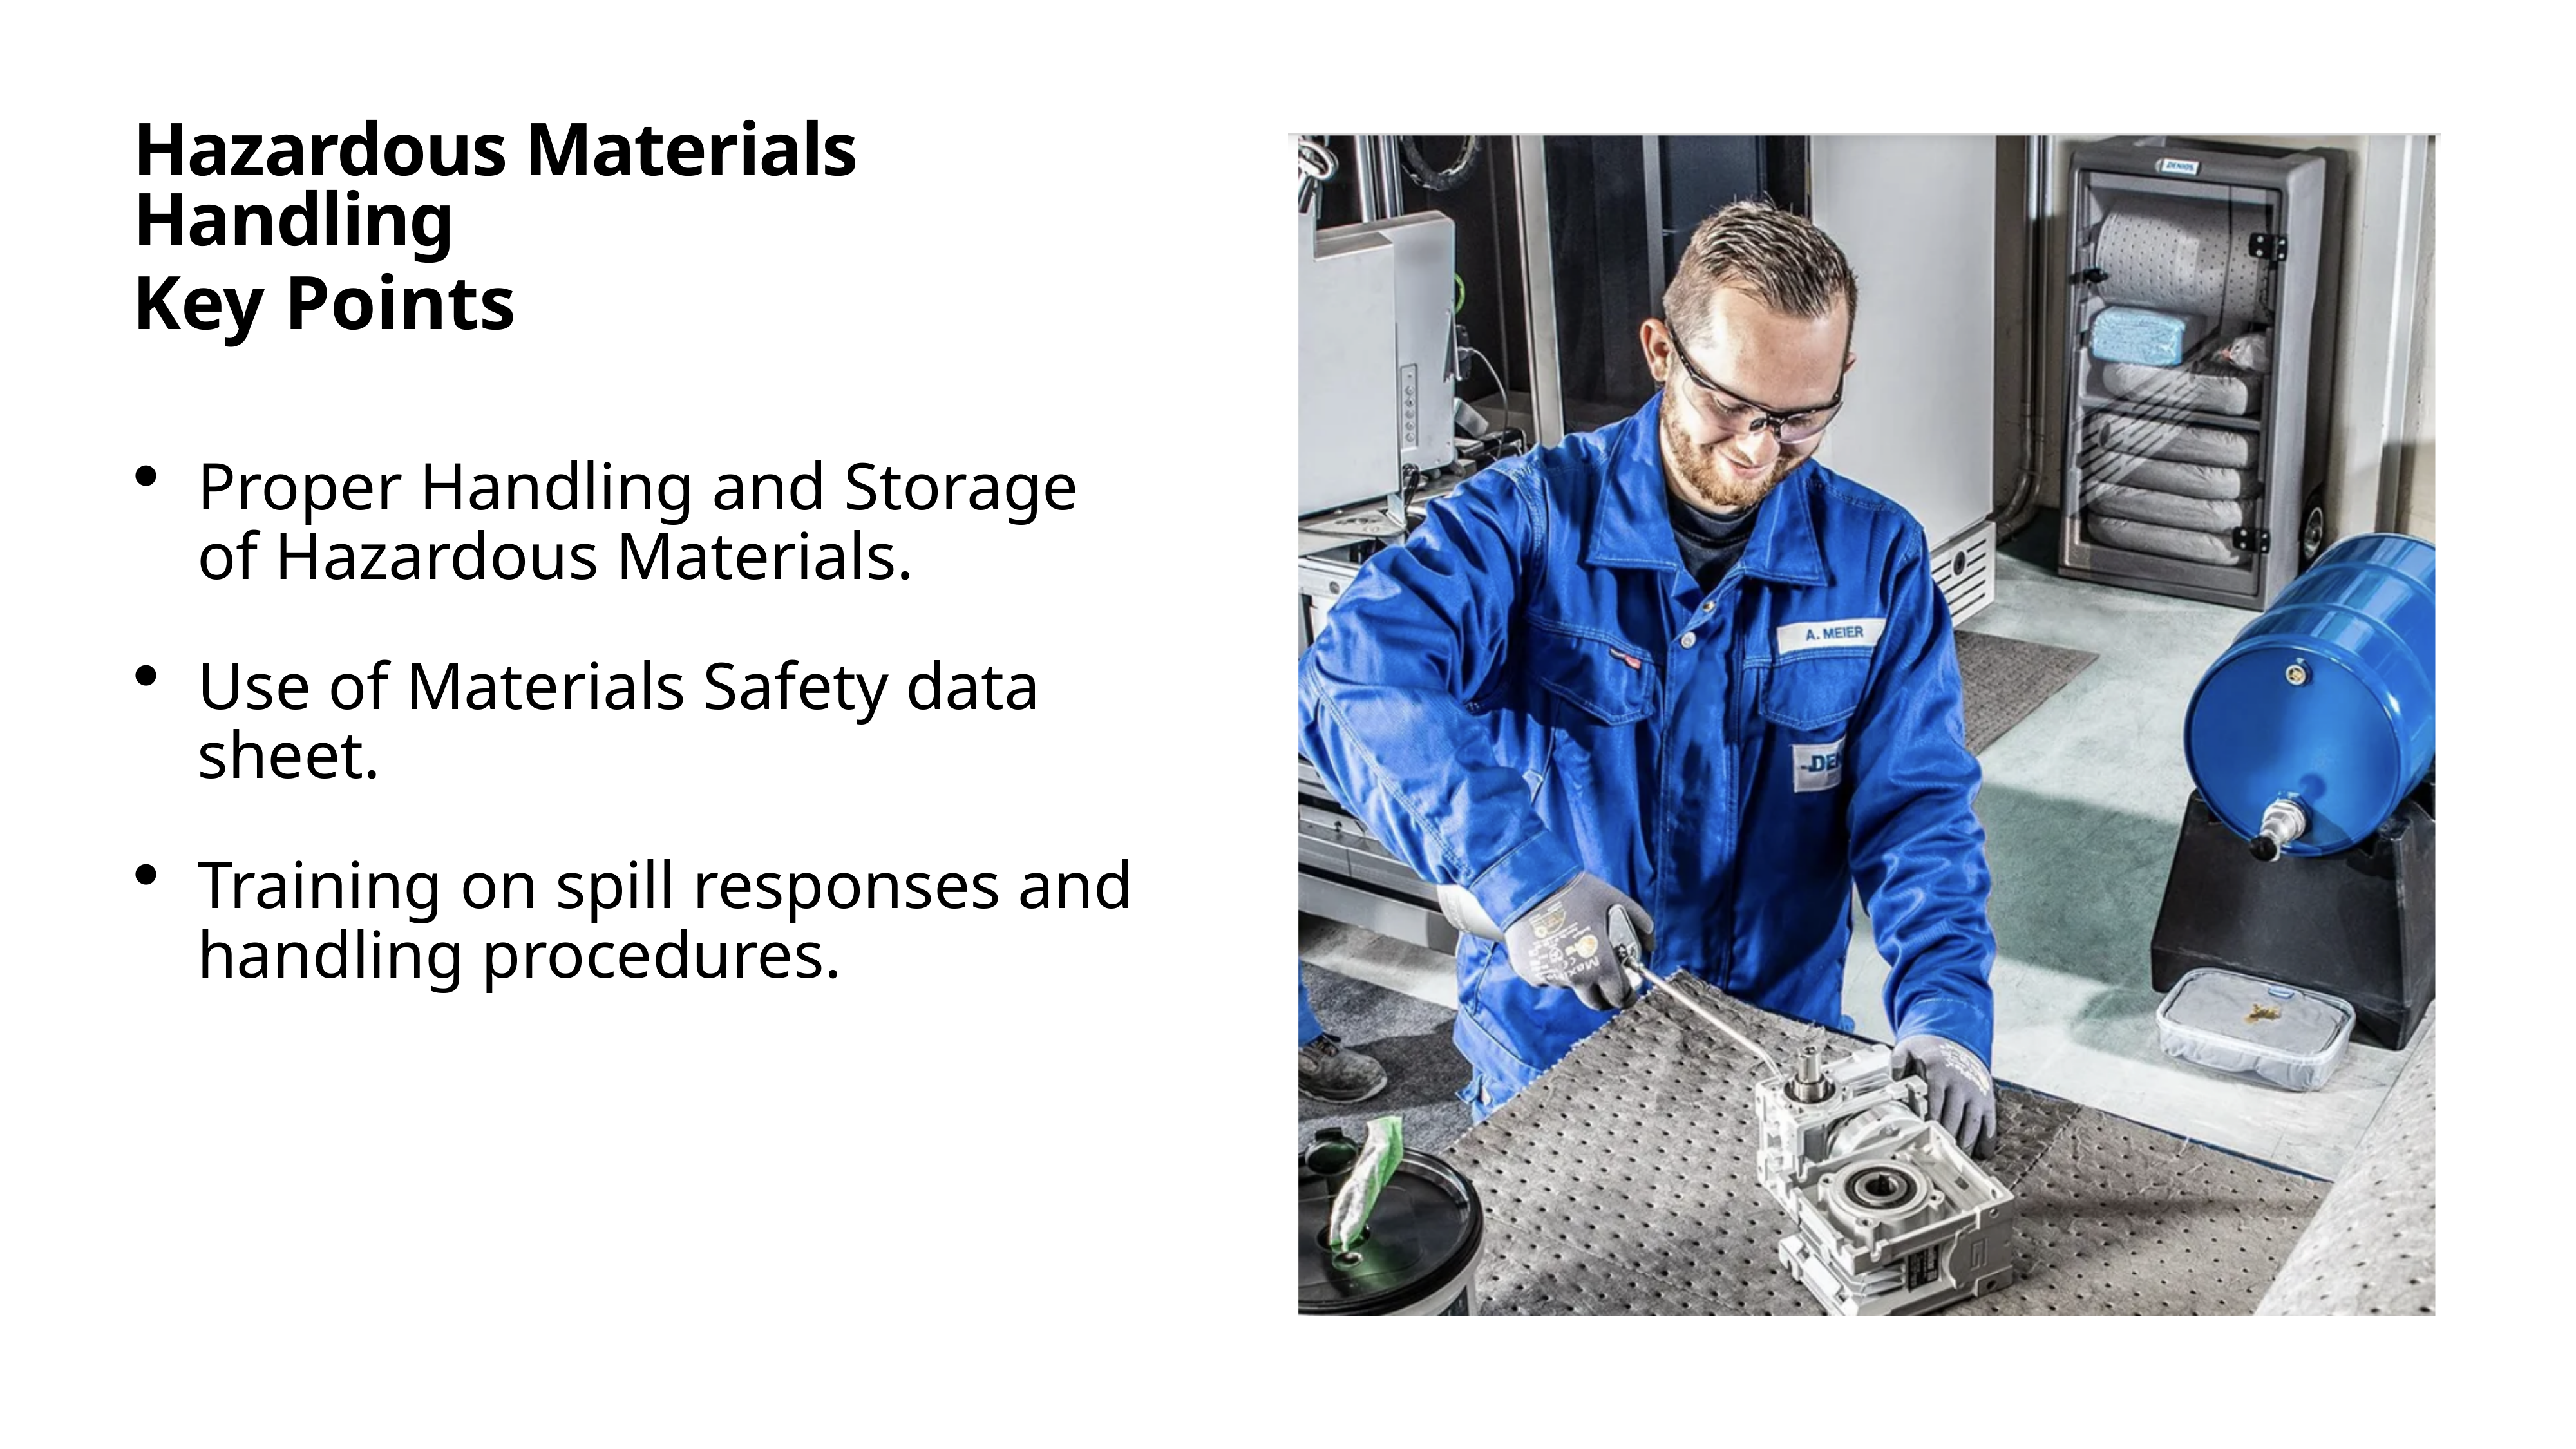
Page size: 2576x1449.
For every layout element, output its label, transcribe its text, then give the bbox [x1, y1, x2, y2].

title Hazardous Materials Handling [127, 113, 1161, 266]
list Key Points [127, 266, 1161, 350]
picture [1287, 133, 2442, 1316]
list Proper Handling and Storage of Hazardous Materials. Use of Materials Safety data sheet. Training on spill responses and handling procedures. [127, 448, 1161, 1321]
